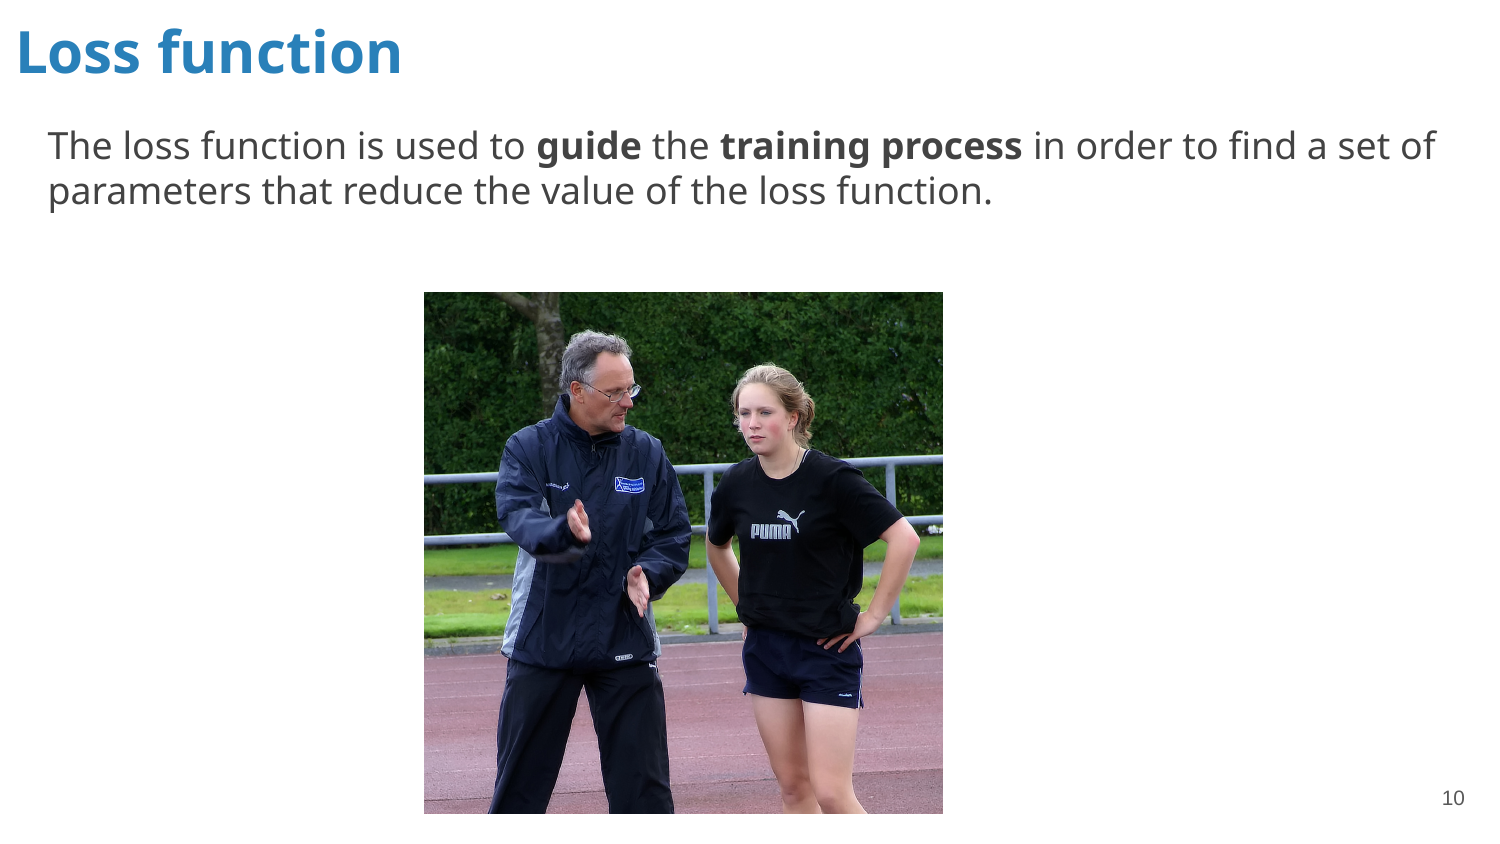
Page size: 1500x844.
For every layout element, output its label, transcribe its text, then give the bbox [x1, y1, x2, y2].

list The loss function is used to guide the training process in order to find a set of parameters that reduce the value of the loss function. [32, 107, 1480, 243]
picture [423, 292, 944, 814]
slide_number ‹#› [1389, 764, 1480, 830]
title Loss function [0, 0, 1398, 94]
